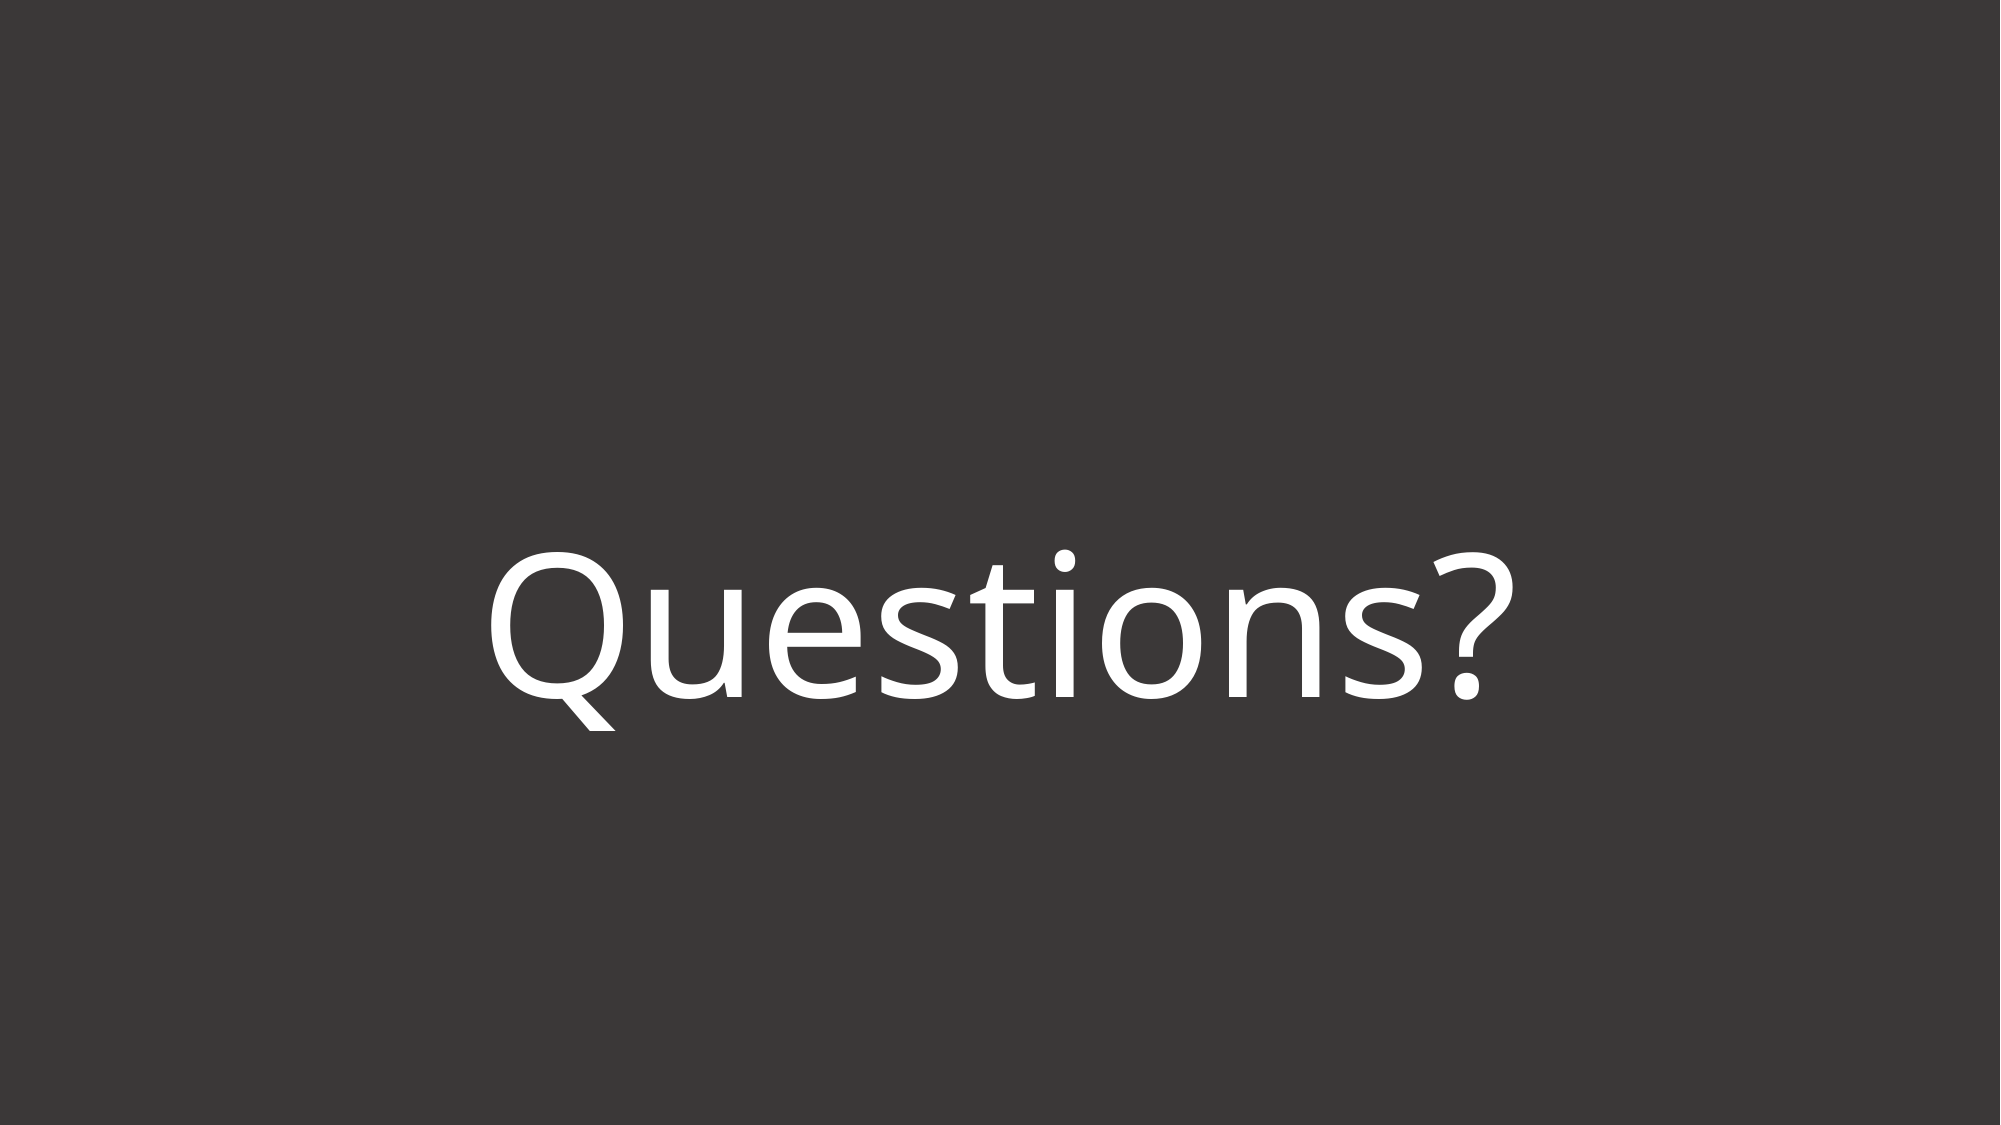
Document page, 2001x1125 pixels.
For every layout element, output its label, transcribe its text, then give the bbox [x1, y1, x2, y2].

title Questions? [136, 280, 1862, 749]
